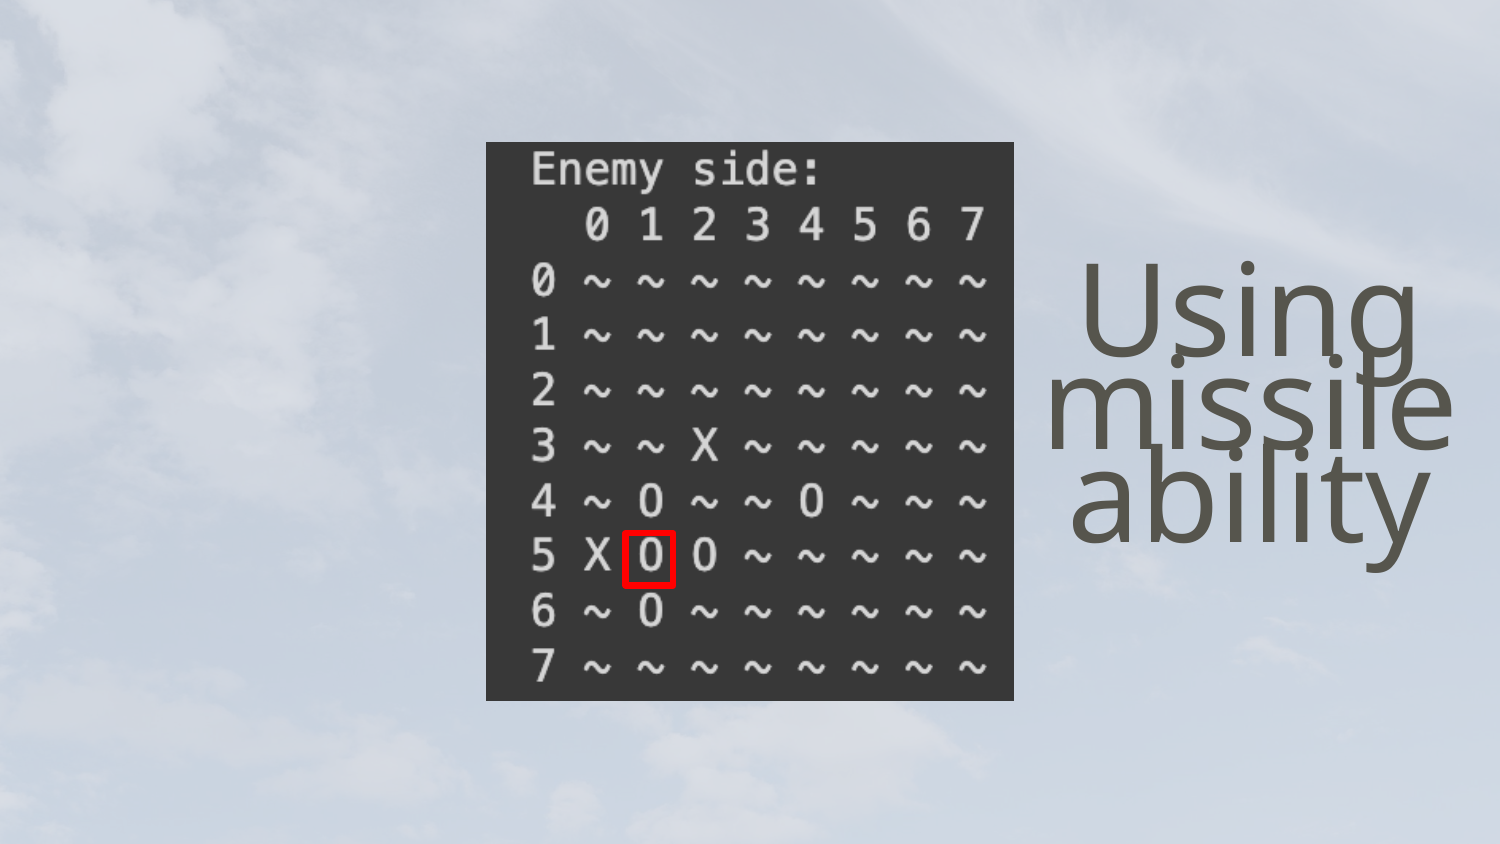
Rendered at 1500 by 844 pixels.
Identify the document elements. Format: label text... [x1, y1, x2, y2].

picture [486, 142, 1014, 702]
title Using missile ability [1018, 276, 1500, 567]
